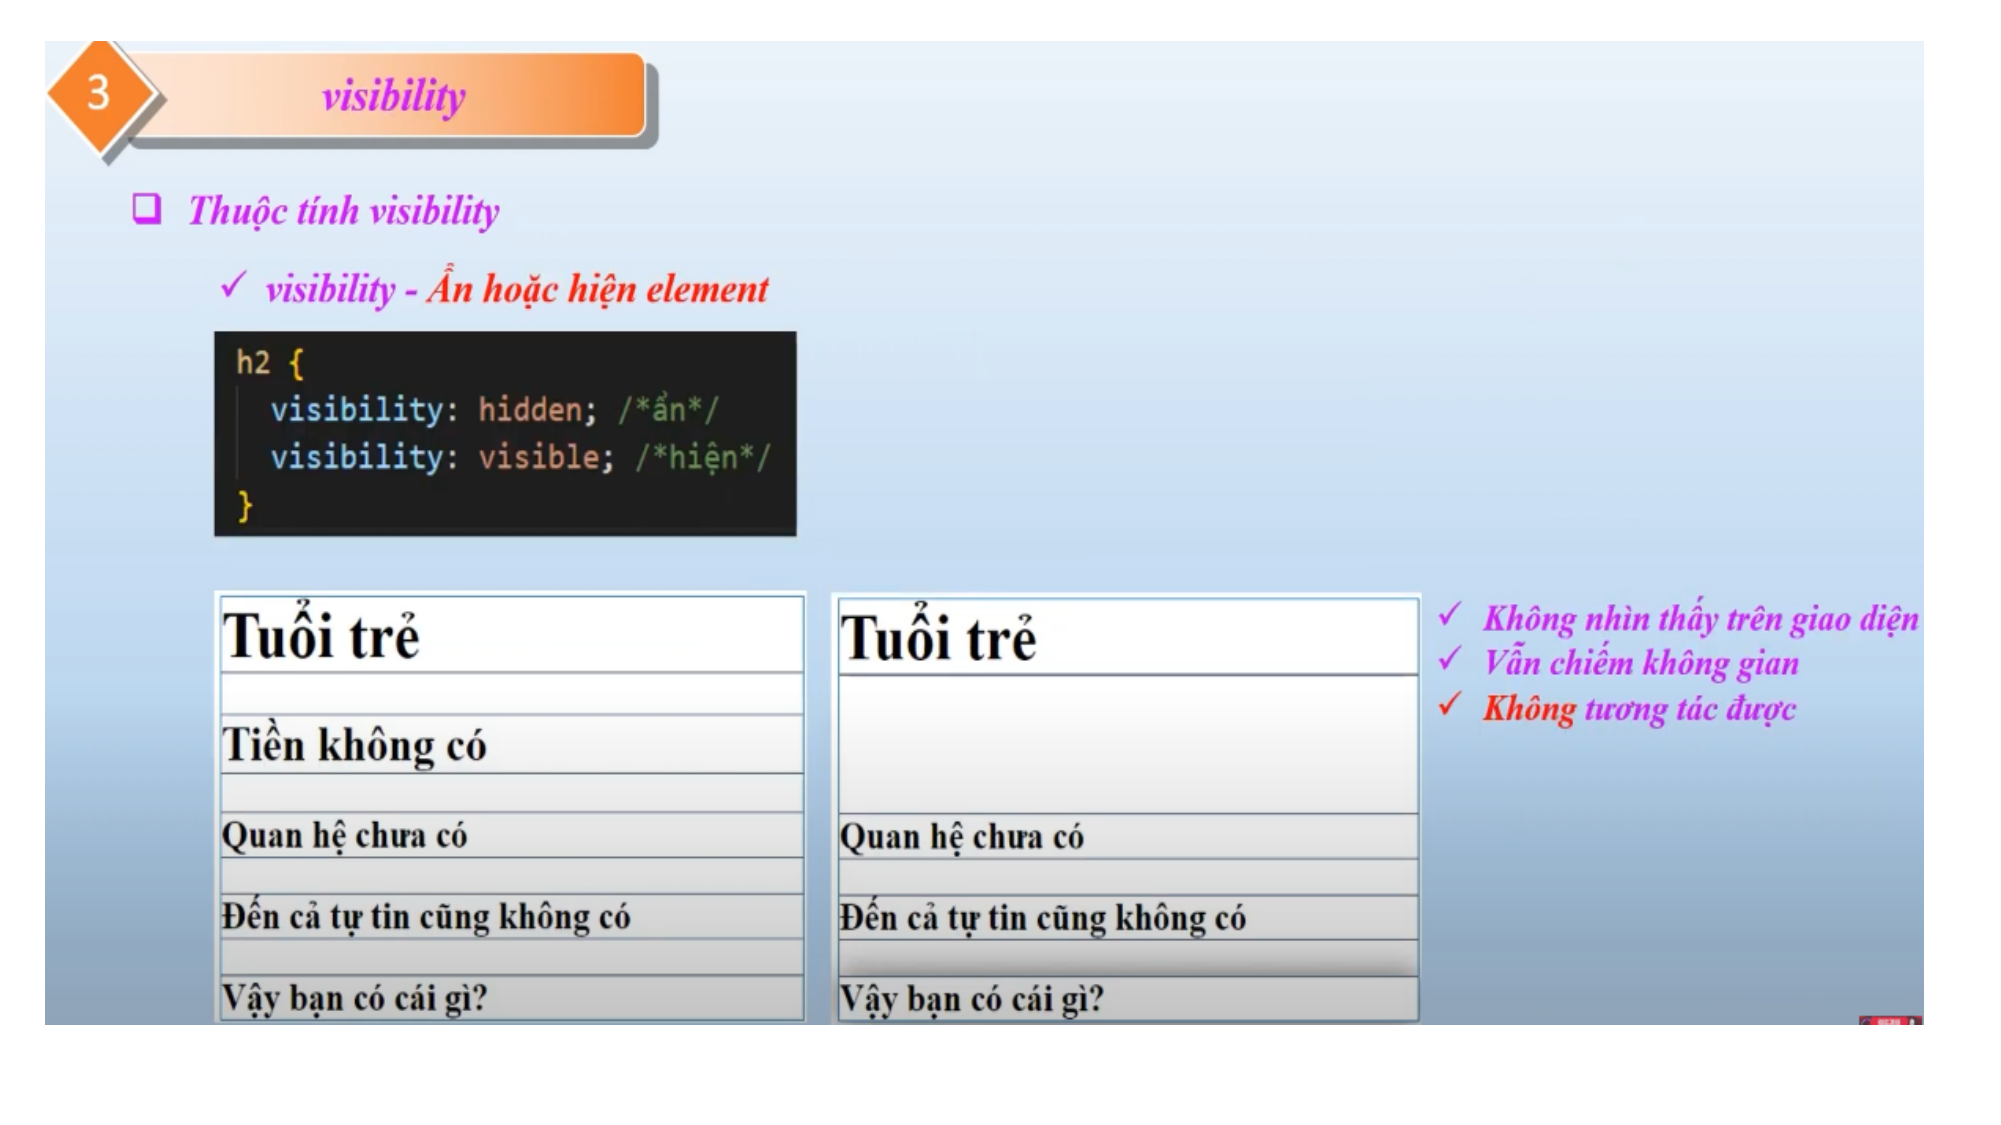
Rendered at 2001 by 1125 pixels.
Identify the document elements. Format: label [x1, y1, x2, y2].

picture [45, 41, 1924, 1025]
